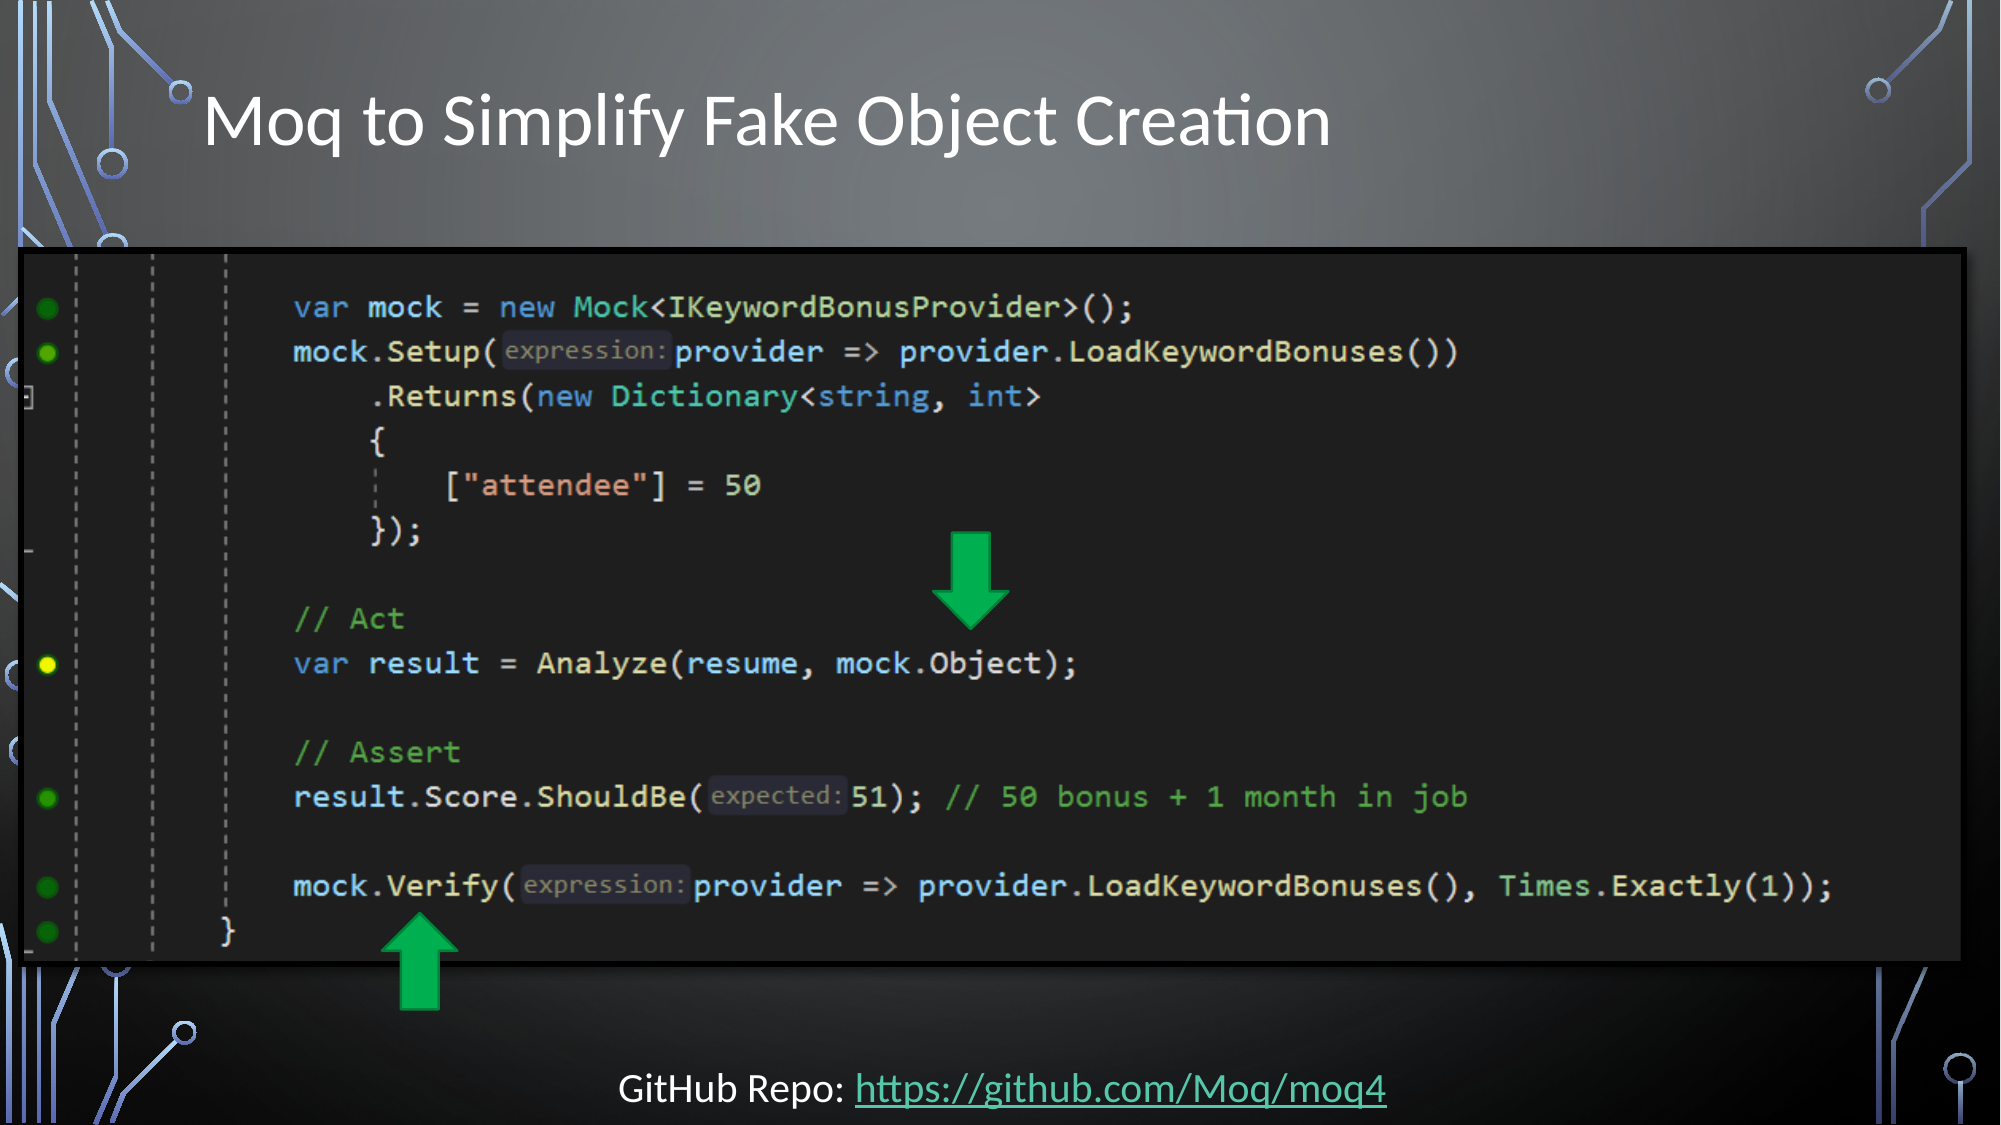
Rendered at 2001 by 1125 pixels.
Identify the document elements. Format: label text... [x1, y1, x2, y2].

text_box [399, 962, 440, 1011]
text_box GitHub Repo: https://github.com/Moq/moq4 [117, 1043, 1813, 1125]
title Moq to Simplify Fake Object Creation [187, 0, 1813, 243]
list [23, 253, 1962, 962]
